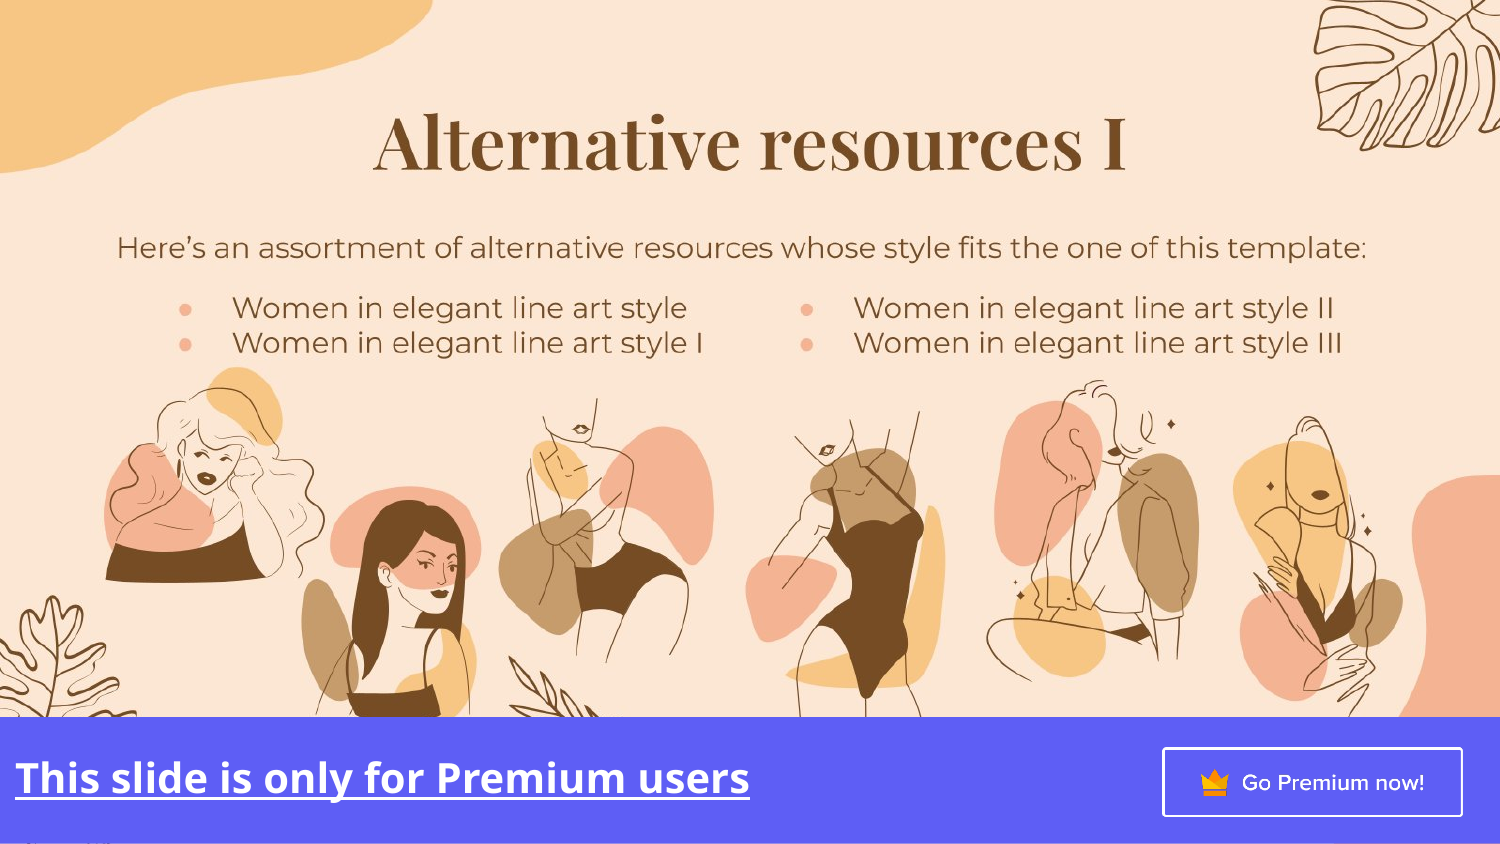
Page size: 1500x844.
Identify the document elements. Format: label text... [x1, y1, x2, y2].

text_box This slide is only for Premium users [0, 717, 1500, 844]
picture [1162, 747, 1463, 817]
picture [0, 0, 1500, 717]
